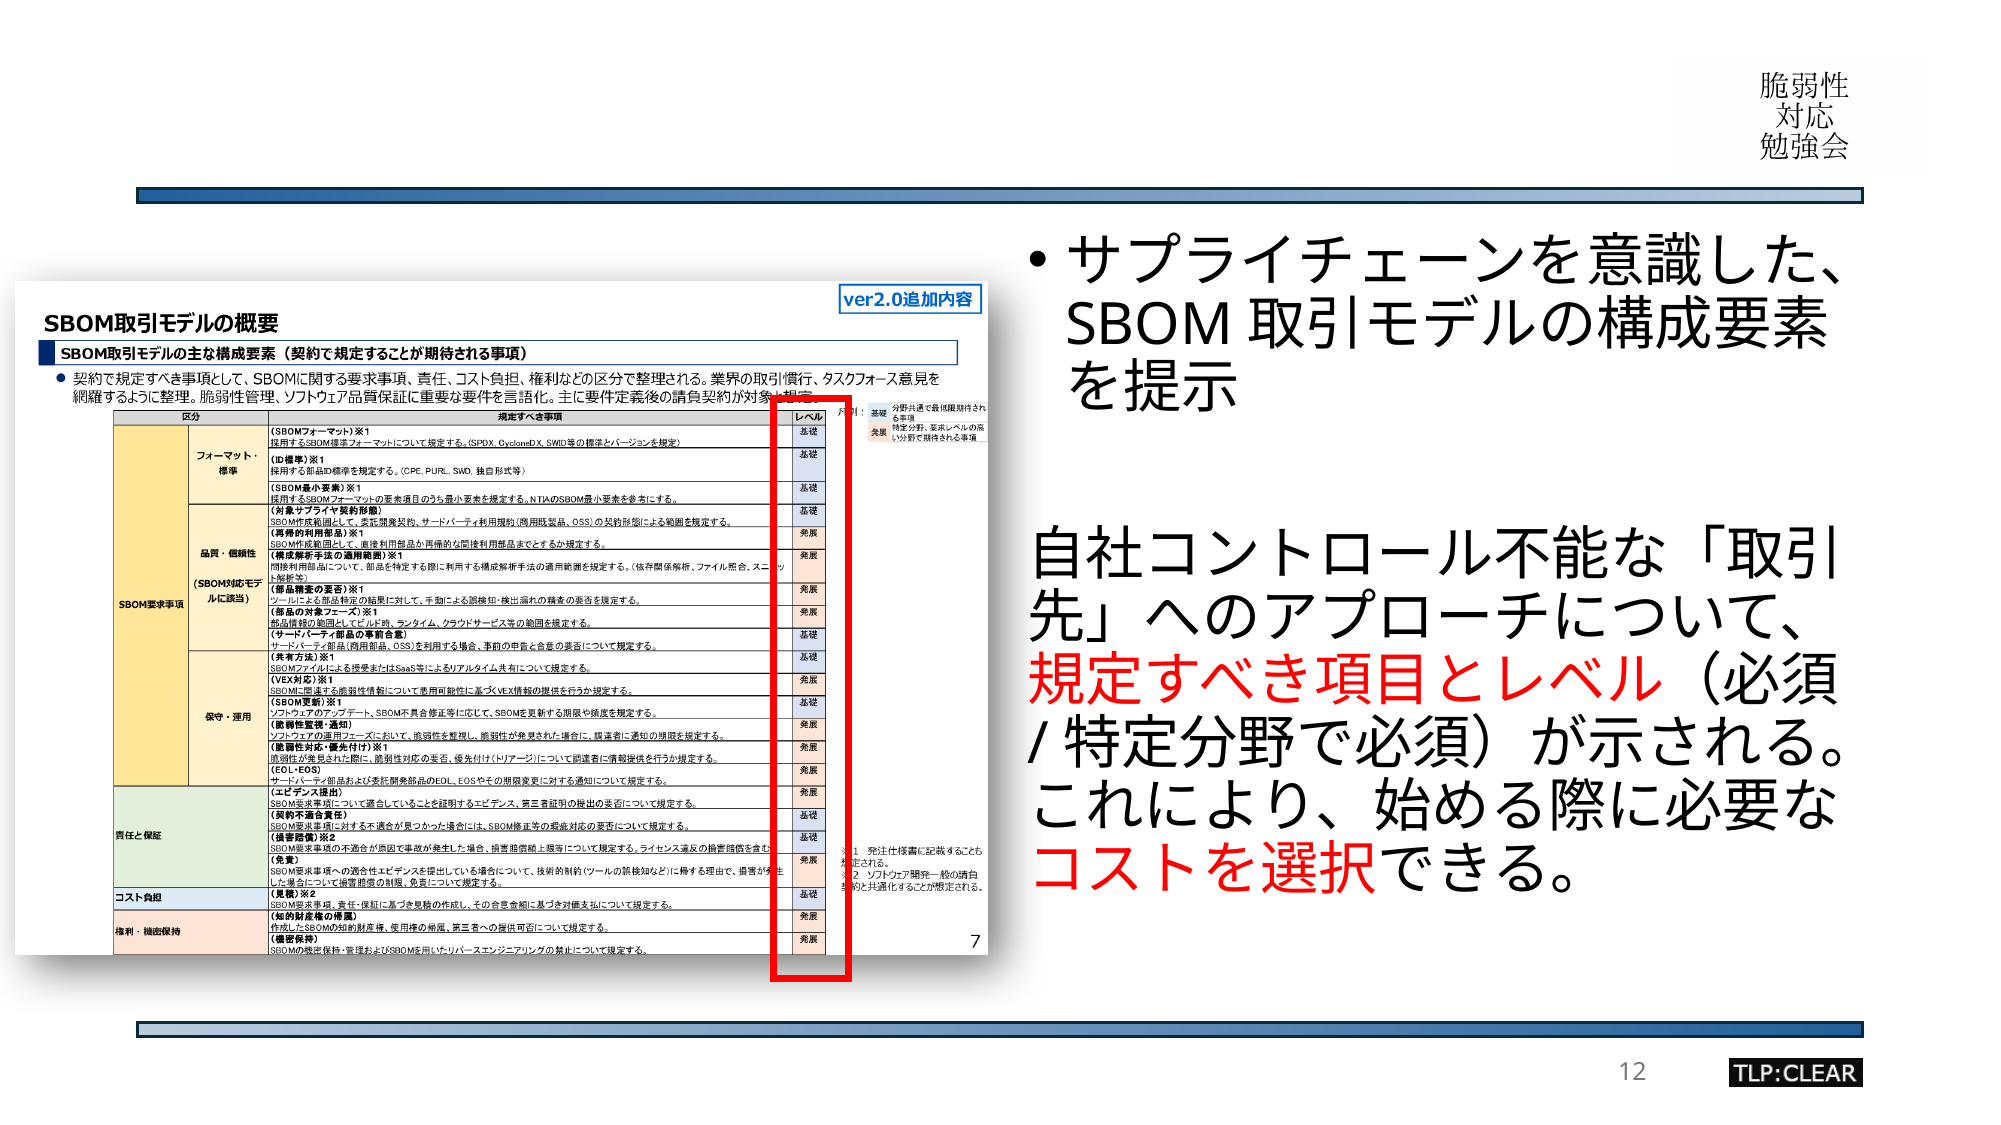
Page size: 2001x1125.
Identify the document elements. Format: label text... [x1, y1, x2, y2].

picture [1674, 57, 1927, 176]
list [14, 281, 988, 956]
text_box [772, 956, 850, 980]
slide_number 12 [1548, 1042, 1662, 1103]
list サプライチェーンを意識した、SBOM取引モデルの構成要素を提示 自社コントロール不能な「取引先」へのアプローチについて、規定すべき項目とレベル（必須/特定分野で必須）が示される。これにより、始める際に必要なコストを選択できる。 [1012, 223, 1863, 1014]
picture [1729, 1058, 1863, 1087]
